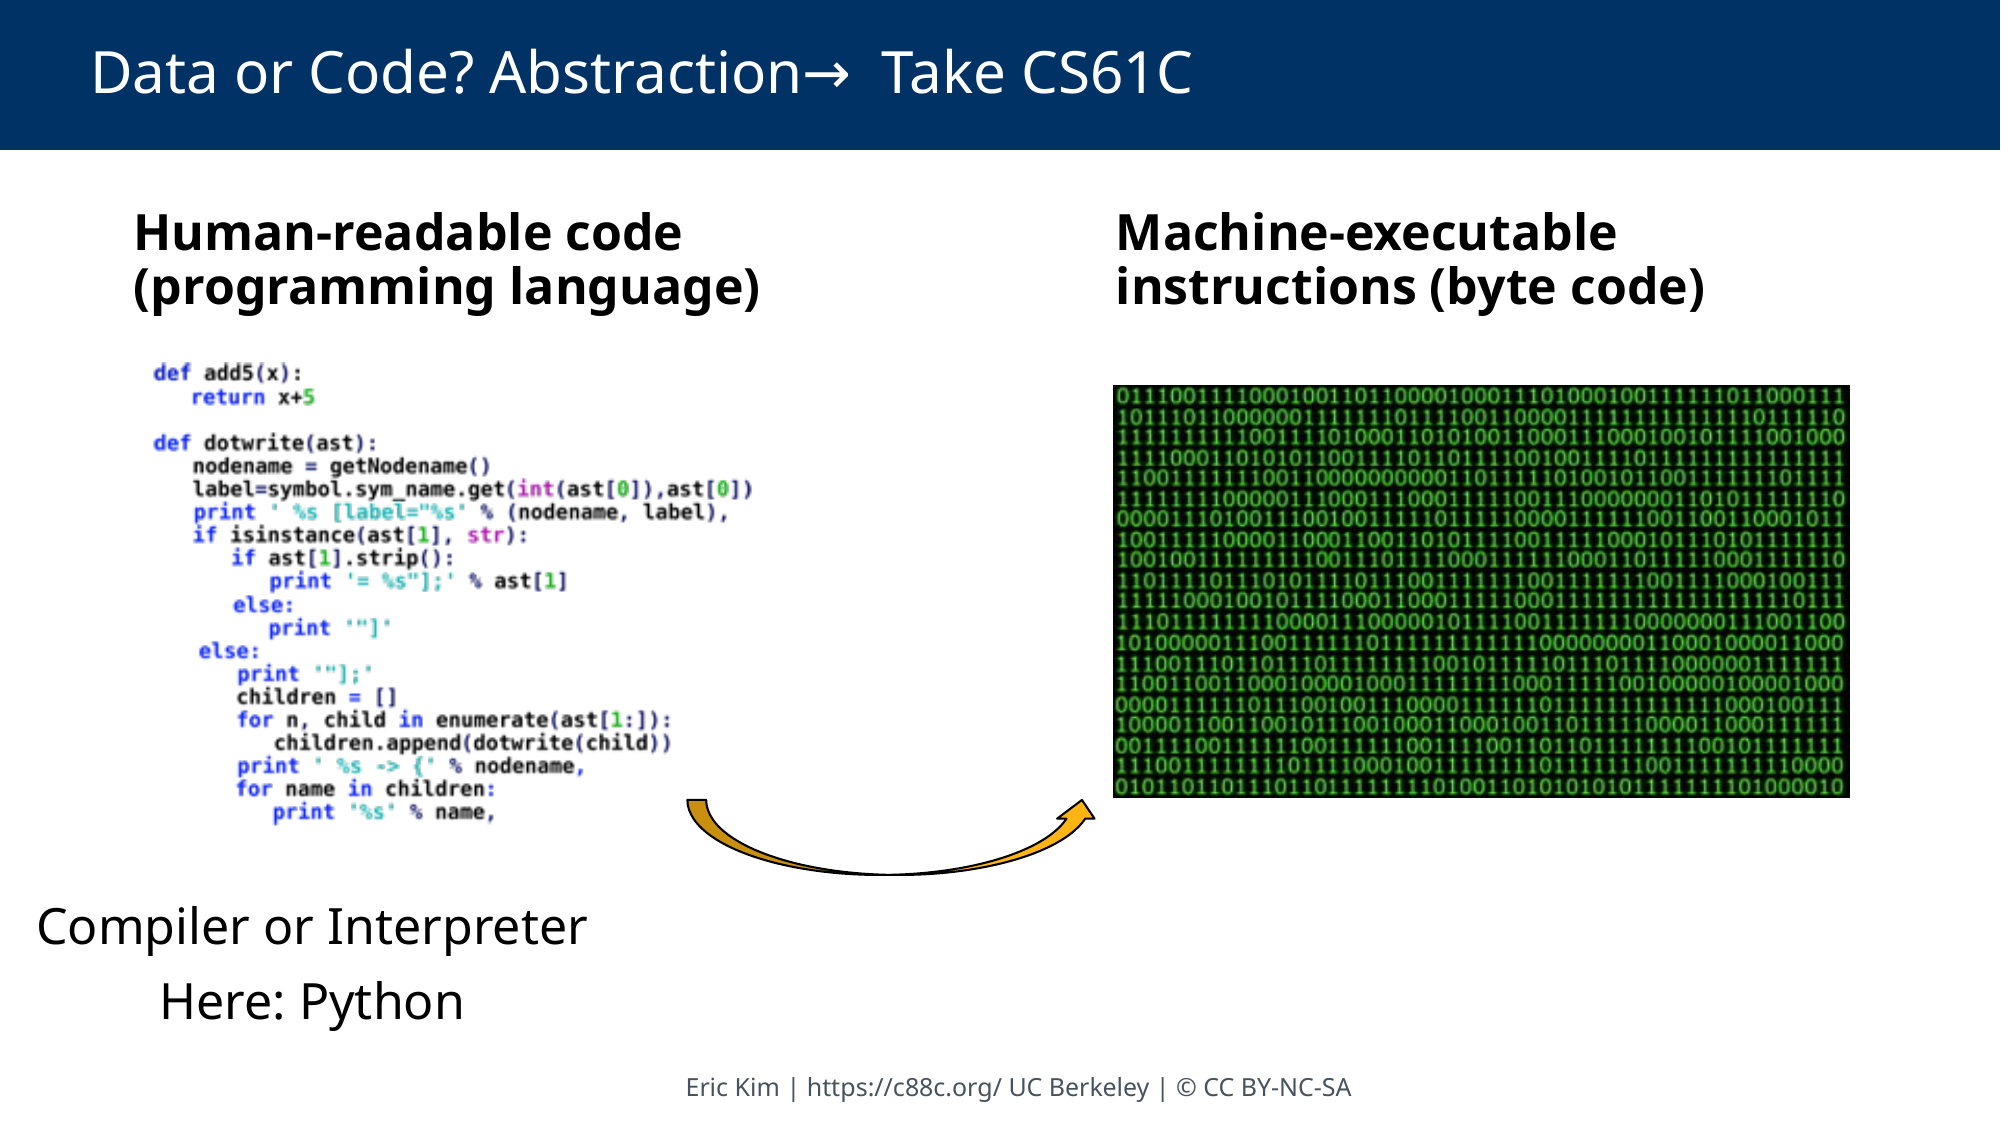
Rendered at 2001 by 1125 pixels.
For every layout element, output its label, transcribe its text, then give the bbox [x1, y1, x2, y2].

title Data or Code? Abstraction→ Take CS61C [0, 0, 2000, 152]
footer Eric Kim | https://c88c.org/ UC Berkeley | © CC BY-NC-SA [662, 1066, 1376, 1112]
text_box Machine-executable instructions (byte code) [1100, 200, 1789, 313]
list Compiler or Interpreter Here: Python [0, 887, 625, 1011]
text_box [714, 799, 1095, 875]
picture [1113, 384, 1851, 798]
text_box Human-readable code (programming language) [118, 200, 807, 332]
picture [149, 362, 776, 830]
